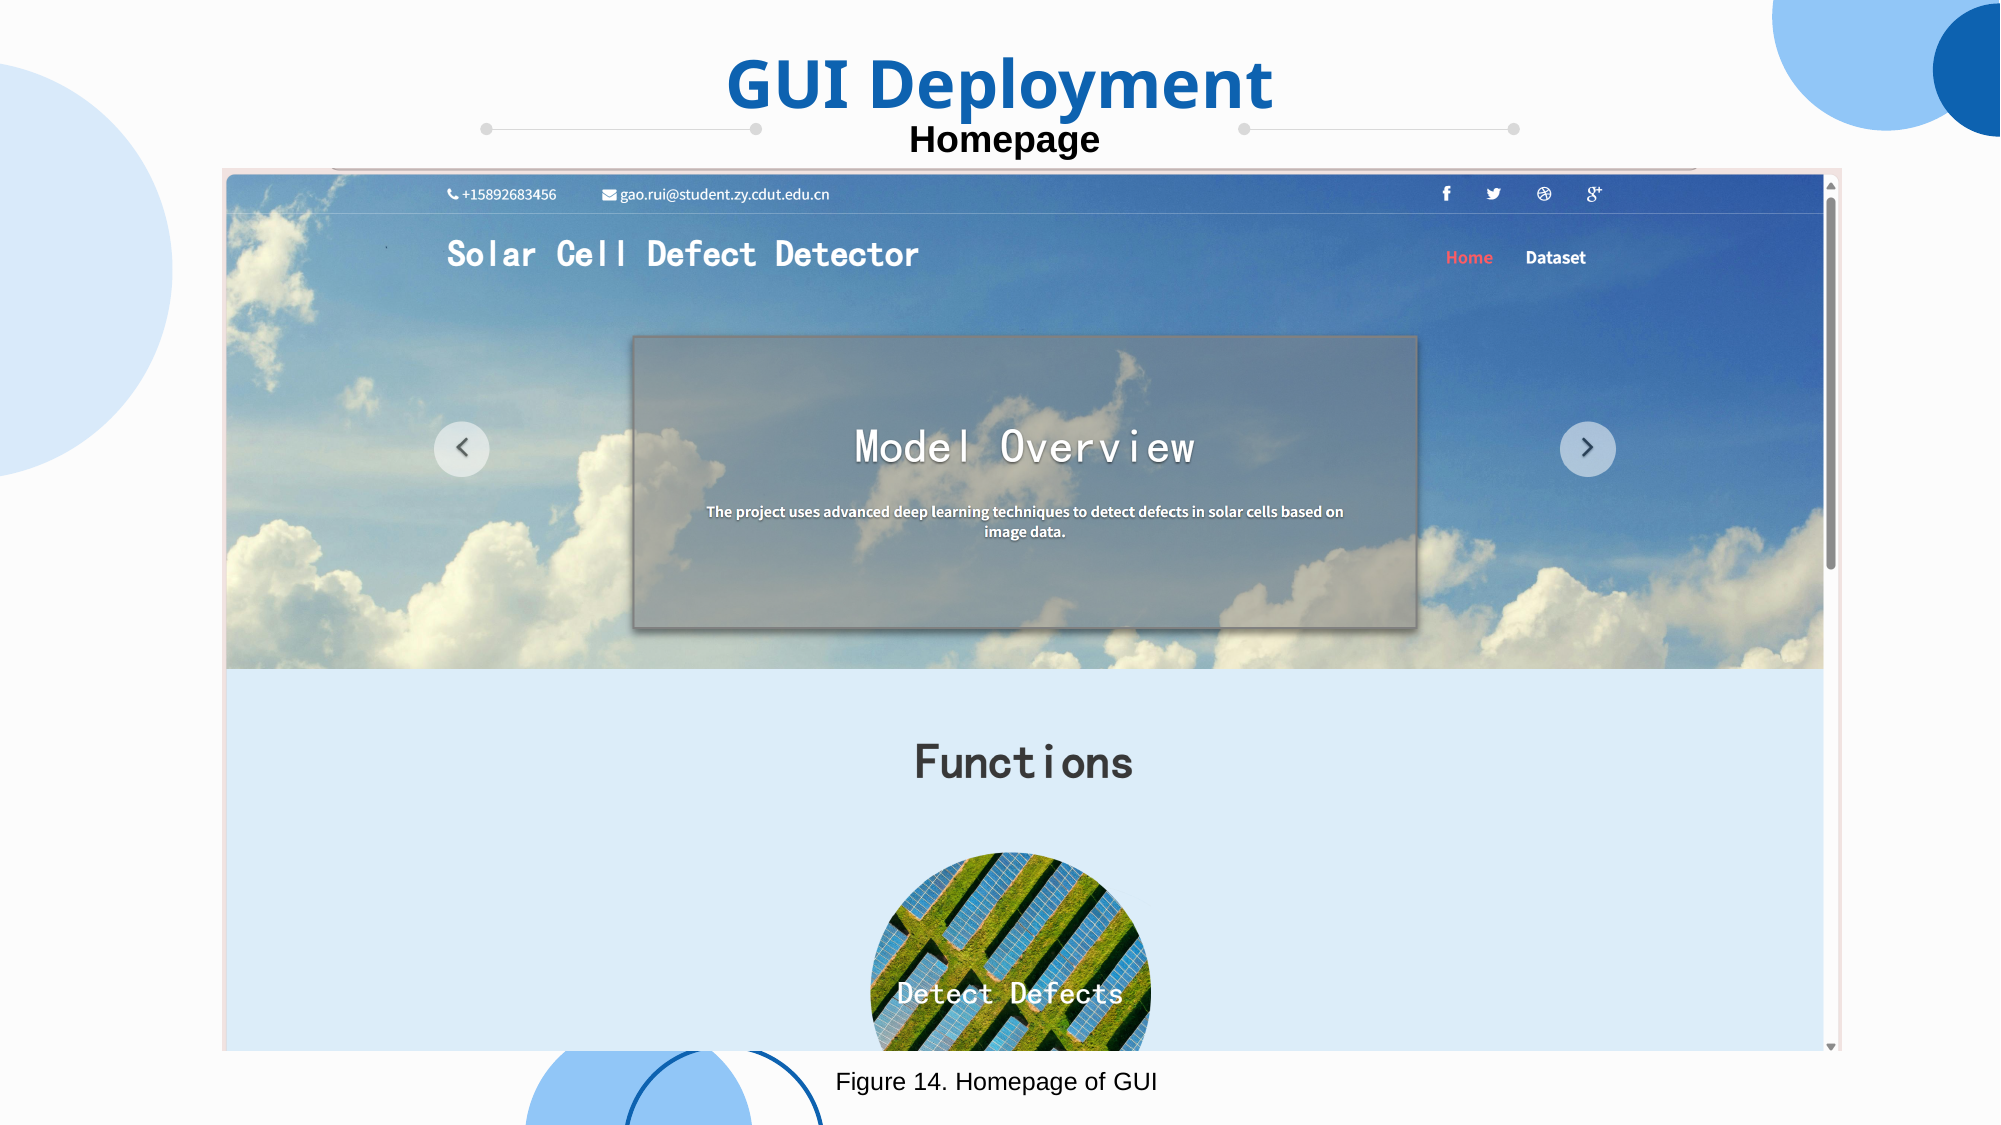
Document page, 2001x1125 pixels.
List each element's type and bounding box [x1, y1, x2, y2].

text_box [0, 0, 2000, 1125]
picture [222, 168, 1842, 1051]
text_box [486, 34, 1514, 168]
